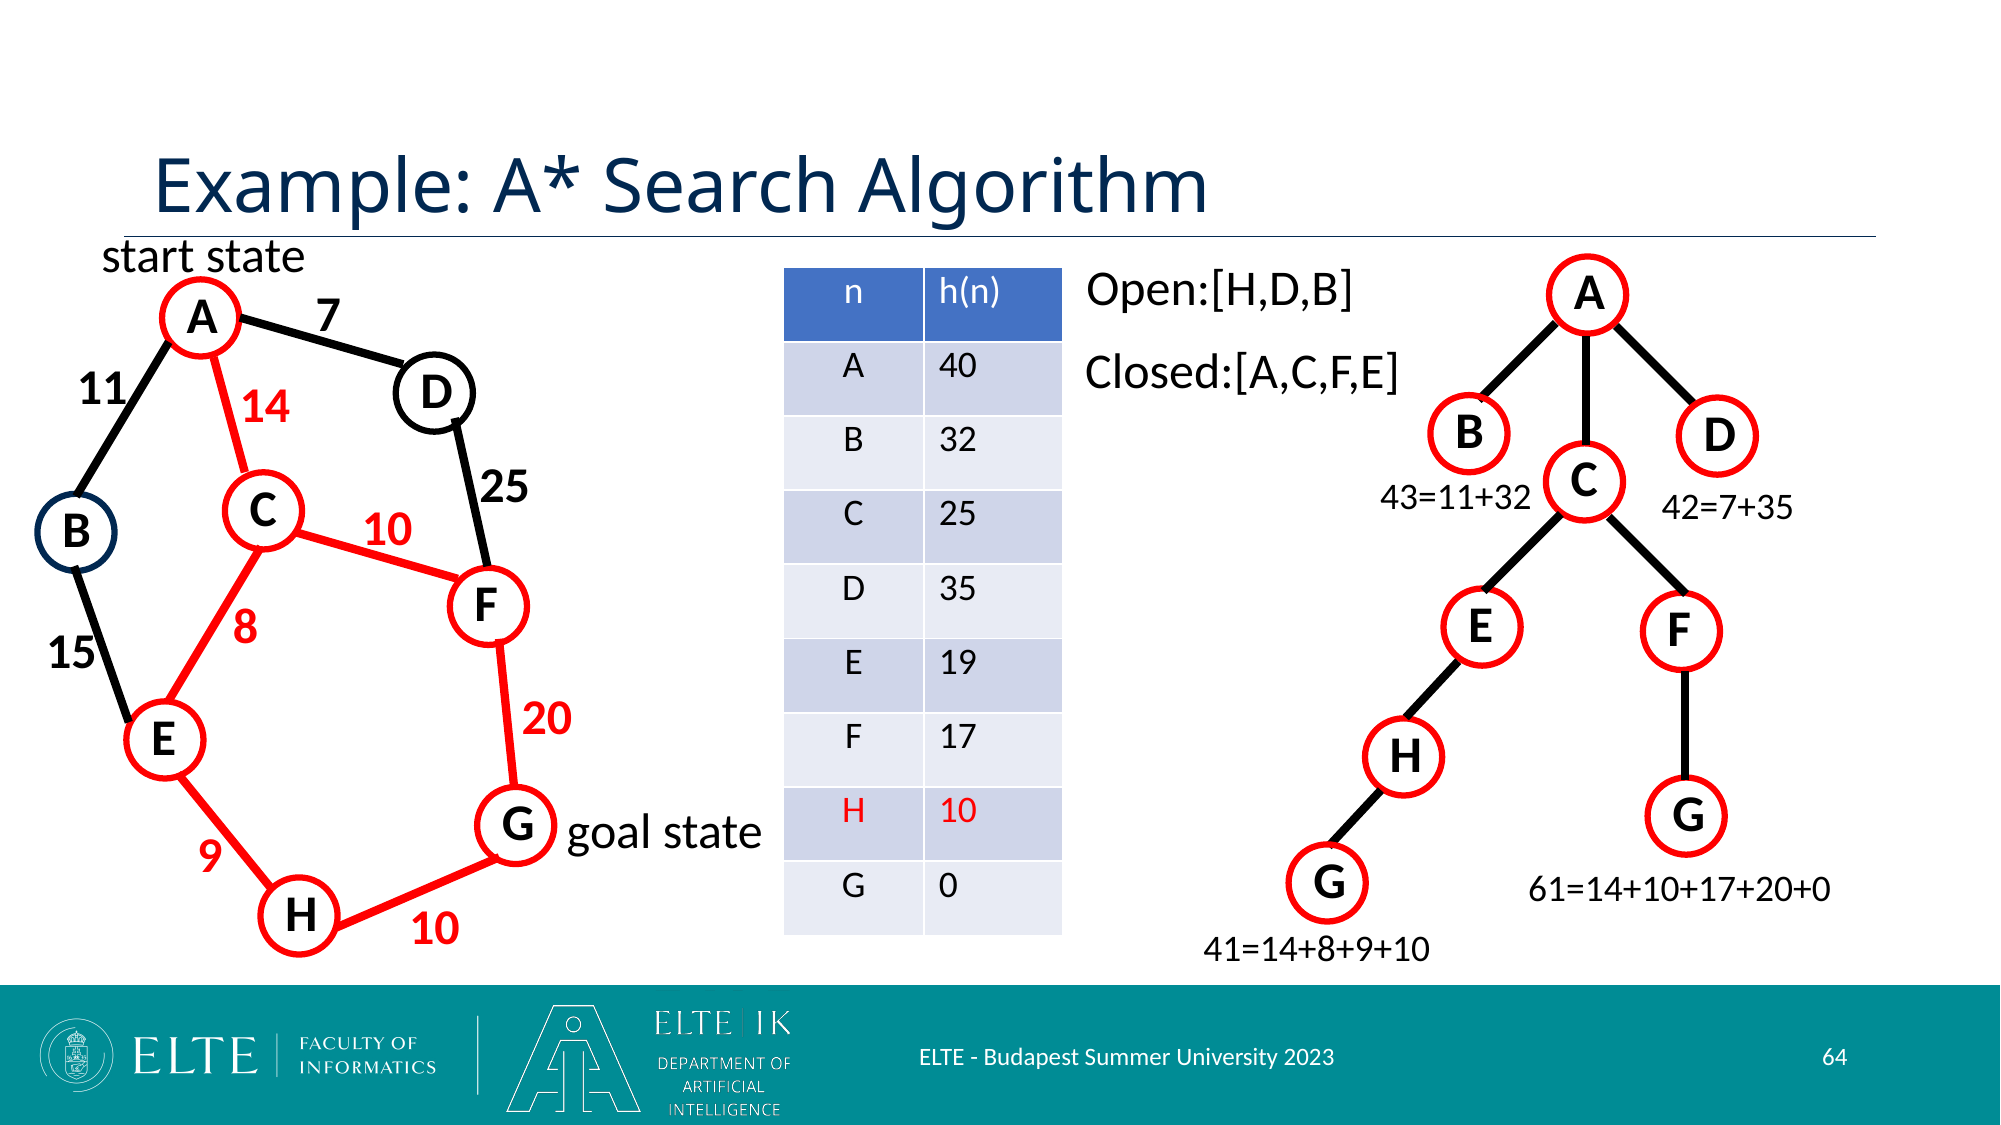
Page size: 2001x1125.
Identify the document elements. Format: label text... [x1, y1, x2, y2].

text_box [1545, 438, 1624, 521]
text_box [1548, 251, 1627, 334]
table_cell E [784, 639, 923, 712]
table_cell H [784, 788, 923, 860]
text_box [1443, 583, 1521, 666]
text_box 15 [31, 611, 112, 687]
text_box 20 [506, 677, 588, 752]
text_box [1430, 389, 1508, 473]
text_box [1288, 839, 1366, 922]
table_cell 17 [925, 714, 1062, 786]
text_box Open:[H,D,B] [1071, 247, 1421, 323]
text_box 14 [224, 365, 306, 441]
table_header h(n) [925, 268, 1062, 341]
text_box 9 [182, 815, 238, 891]
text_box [224, 467, 303, 550]
table_cell 40 [925, 343, 1062, 415]
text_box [1647, 772, 1725, 855]
footer ELTE - Budapest Summer University 2023 [790, 1025, 1465, 1085]
text_box 7 [300, 273, 356, 349]
text_box 8 [218, 585, 274, 661]
table_cell B [784, 417, 923, 489]
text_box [1364, 713, 1443, 796]
text_box 25 [464, 445, 545, 521]
table_cell A [784, 343, 923, 415]
text_box 11 [62, 347, 143, 422]
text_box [504, 990, 790, 1120]
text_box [1642, 587, 1721, 670]
table_cell 35 [925, 565, 1062, 638]
table_cell D [784, 565, 923, 638]
text_box 61=14+10+17+20+0 [1513, 856, 1863, 917]
text_box 10 [347, 487, 428, 563]
table_header n [784, 268, 923, 341]
text_box 41=14+8+9+10 [1188, 916, 1454, 976]
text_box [126, 696, 204, 779]
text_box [395, 349, 473, 432]
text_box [477, 781, 555, 865]
text_box 10 [394, 887, 475, 963]
table_cell 19 [925, 639, 1062, 712]
slide_number 64 [1563, 1026, 1863, 1085]
title Example: A* Search Algorithm [137, 59, 1863, 237]
table_cell 10 [925, 788, 1062, 860]
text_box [1678, 392, 1756, 475]
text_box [449, 562, 527, 645]
picture [0, 985, 2000, 1125]
table_cell 32 [925, 417, 1062, 489]
text_box 43=11+32 [1365, 464, 1561, 525]
text_box Closed:[A,C,F,E] [1070, 331, 1461, 407]
table_cell 25 [925, 491, 1062, 563]
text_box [162, 274, 240, 357]
table_cell C [784, 491, 923, 563]
table_cell 0 [925, 862, 1062, 935]
text_box start state [86, 215, 322, 290]
table_cell F [784, 714, 923, 786]
text_box 42=7+35 [1646, 474, 1826, 534]
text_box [37, 488, 115, 571]
text_box goal state [551, 791, 778, 867]
table_cell G [784, 862, 923, 935]
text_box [260, 872, 338, 955]
